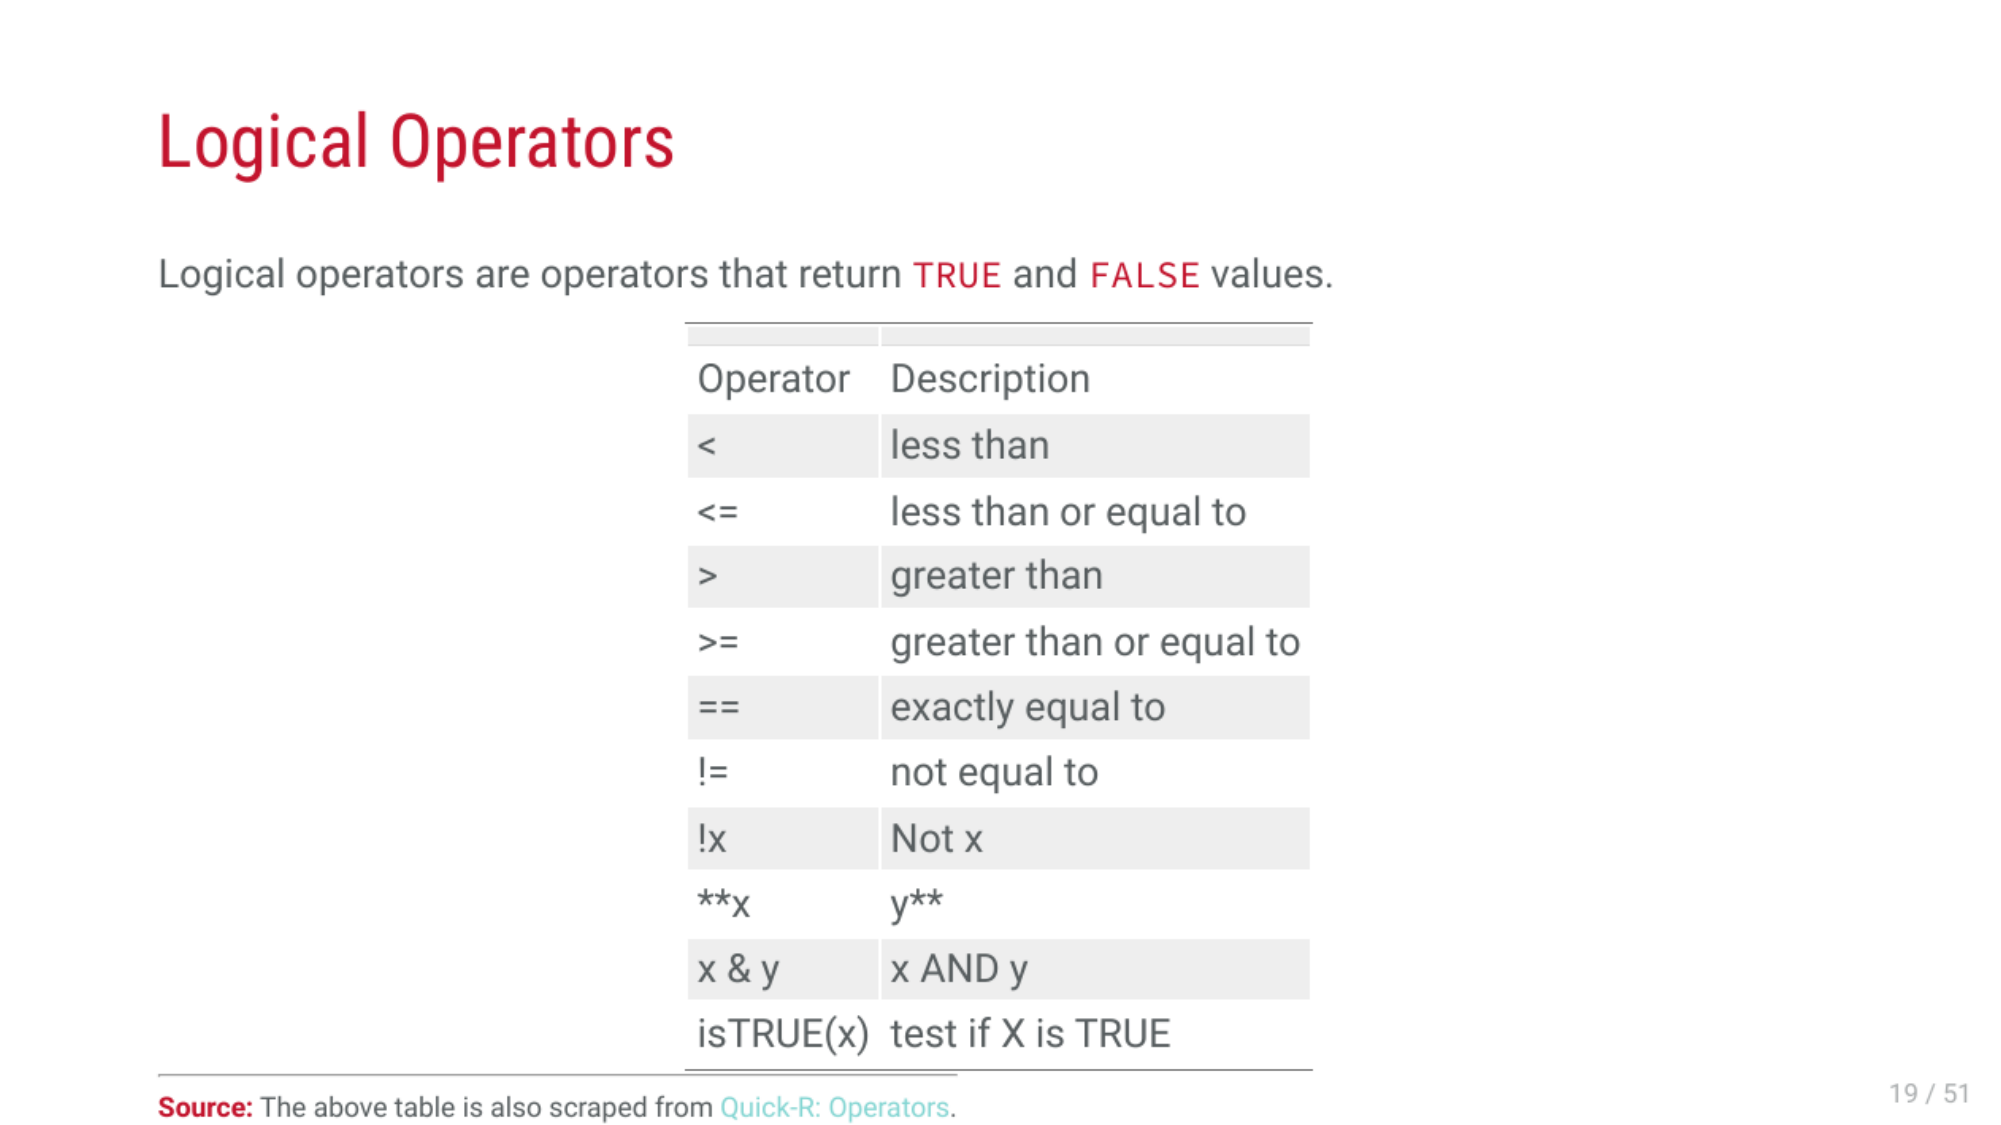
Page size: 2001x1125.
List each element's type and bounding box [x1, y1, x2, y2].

list [0, 0, 2000, 1125]
